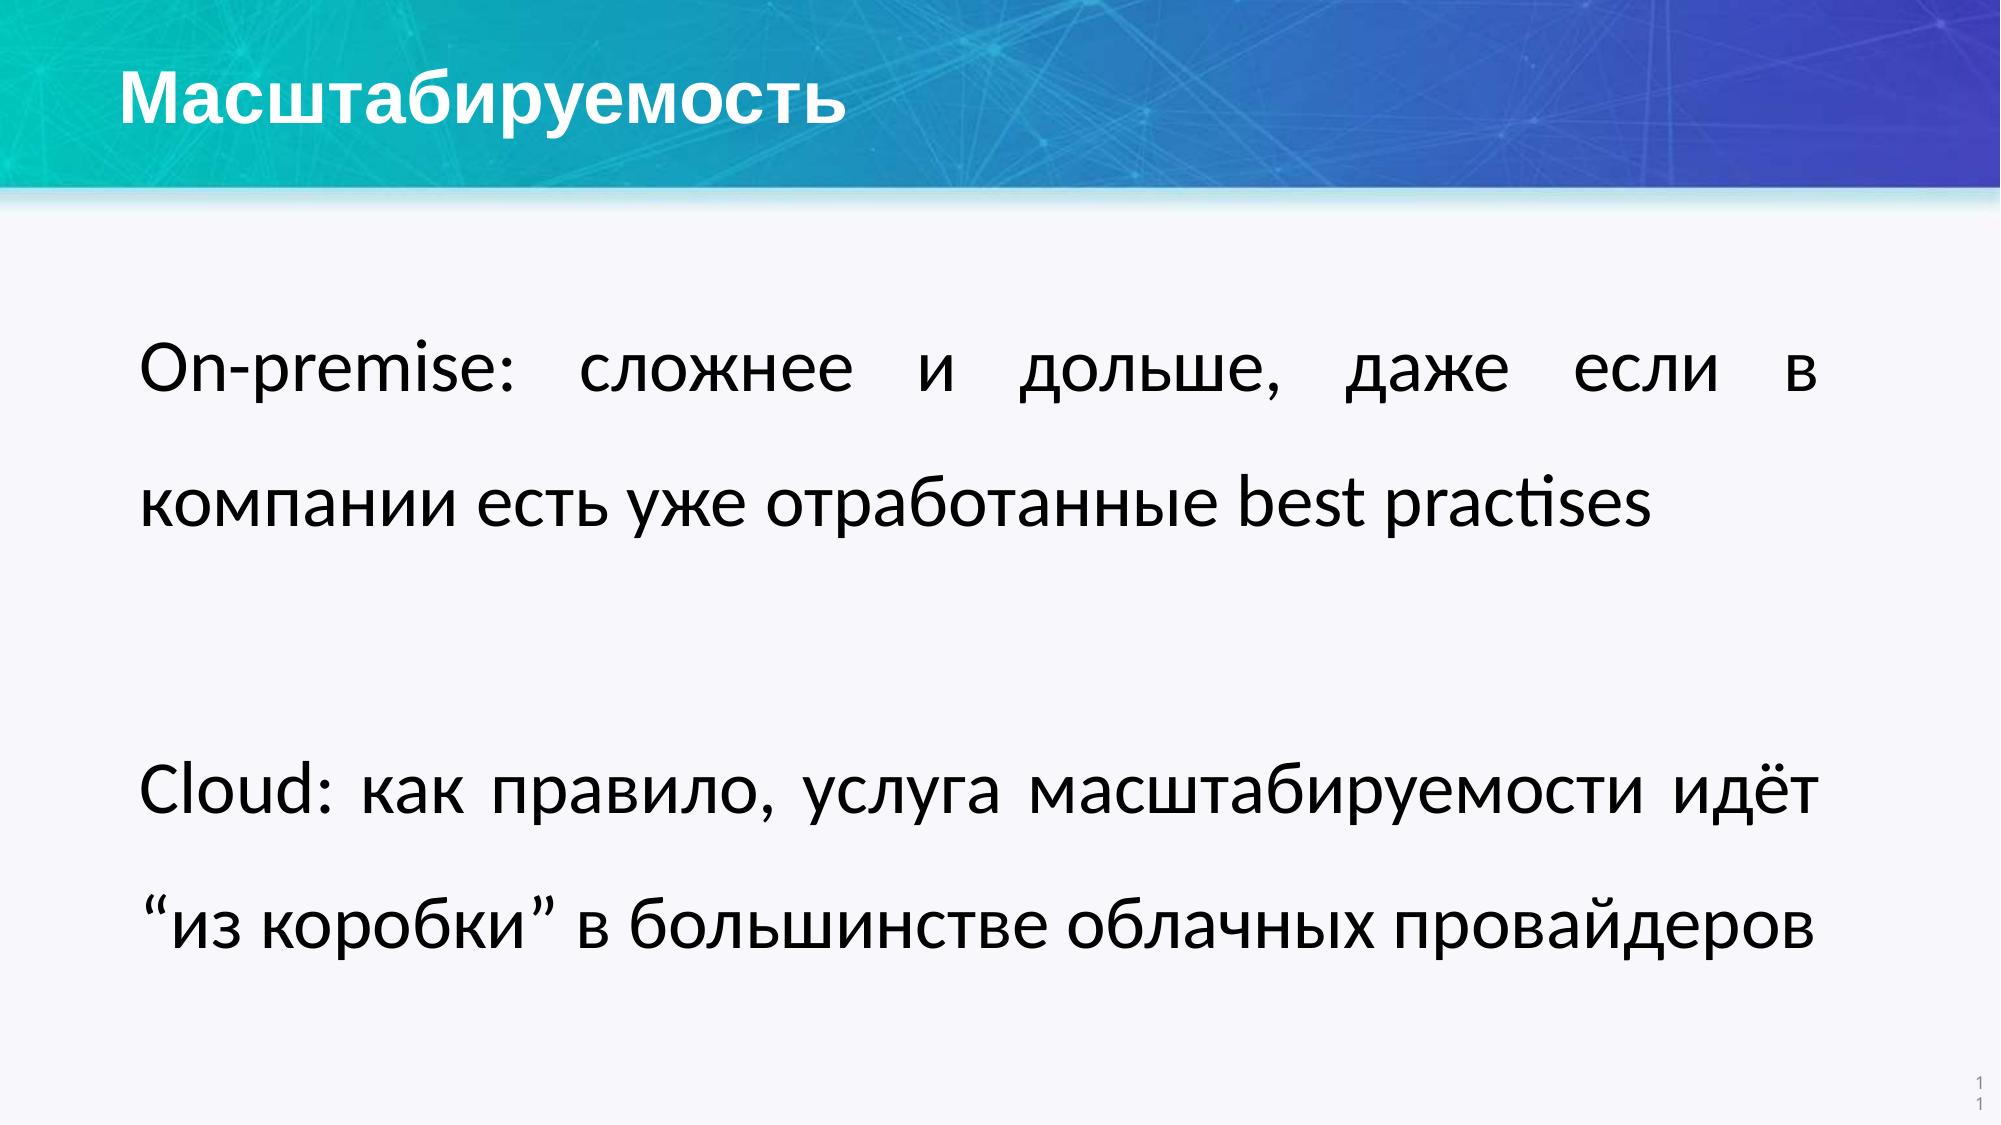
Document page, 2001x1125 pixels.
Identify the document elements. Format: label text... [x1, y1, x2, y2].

text_box 1 1 [1973, 1069, 1987, 1114]
text_box On-premise: сложнее и дольше, даже если в компании есть уже отработанные best practises Cloud: как правило, услуга масштабируемости идёт “из коробки” в большинстве облачных провайдеров [137, 262, 1874, 964]
title Масштабируемость [115, 46, 856, 237]
picture [0, 0, 2000, 1125]
